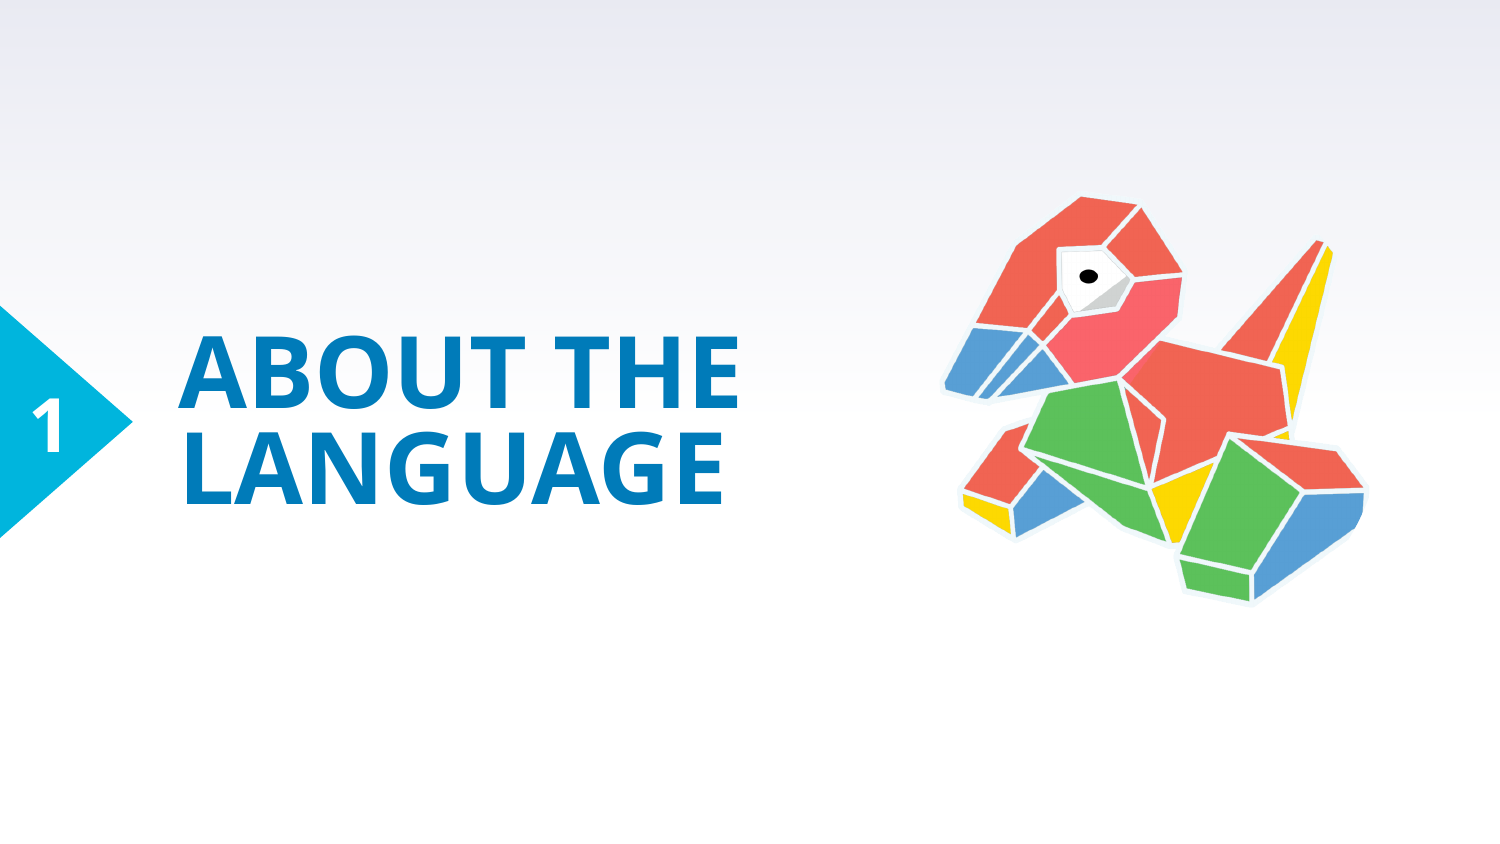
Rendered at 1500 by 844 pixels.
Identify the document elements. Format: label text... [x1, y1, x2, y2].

title ABOUT THE LANGUAGE [178, 333, 921, 524]
picture [926, 161, 1386, 652]
text_box 1 [0, 306, 100, 540]
